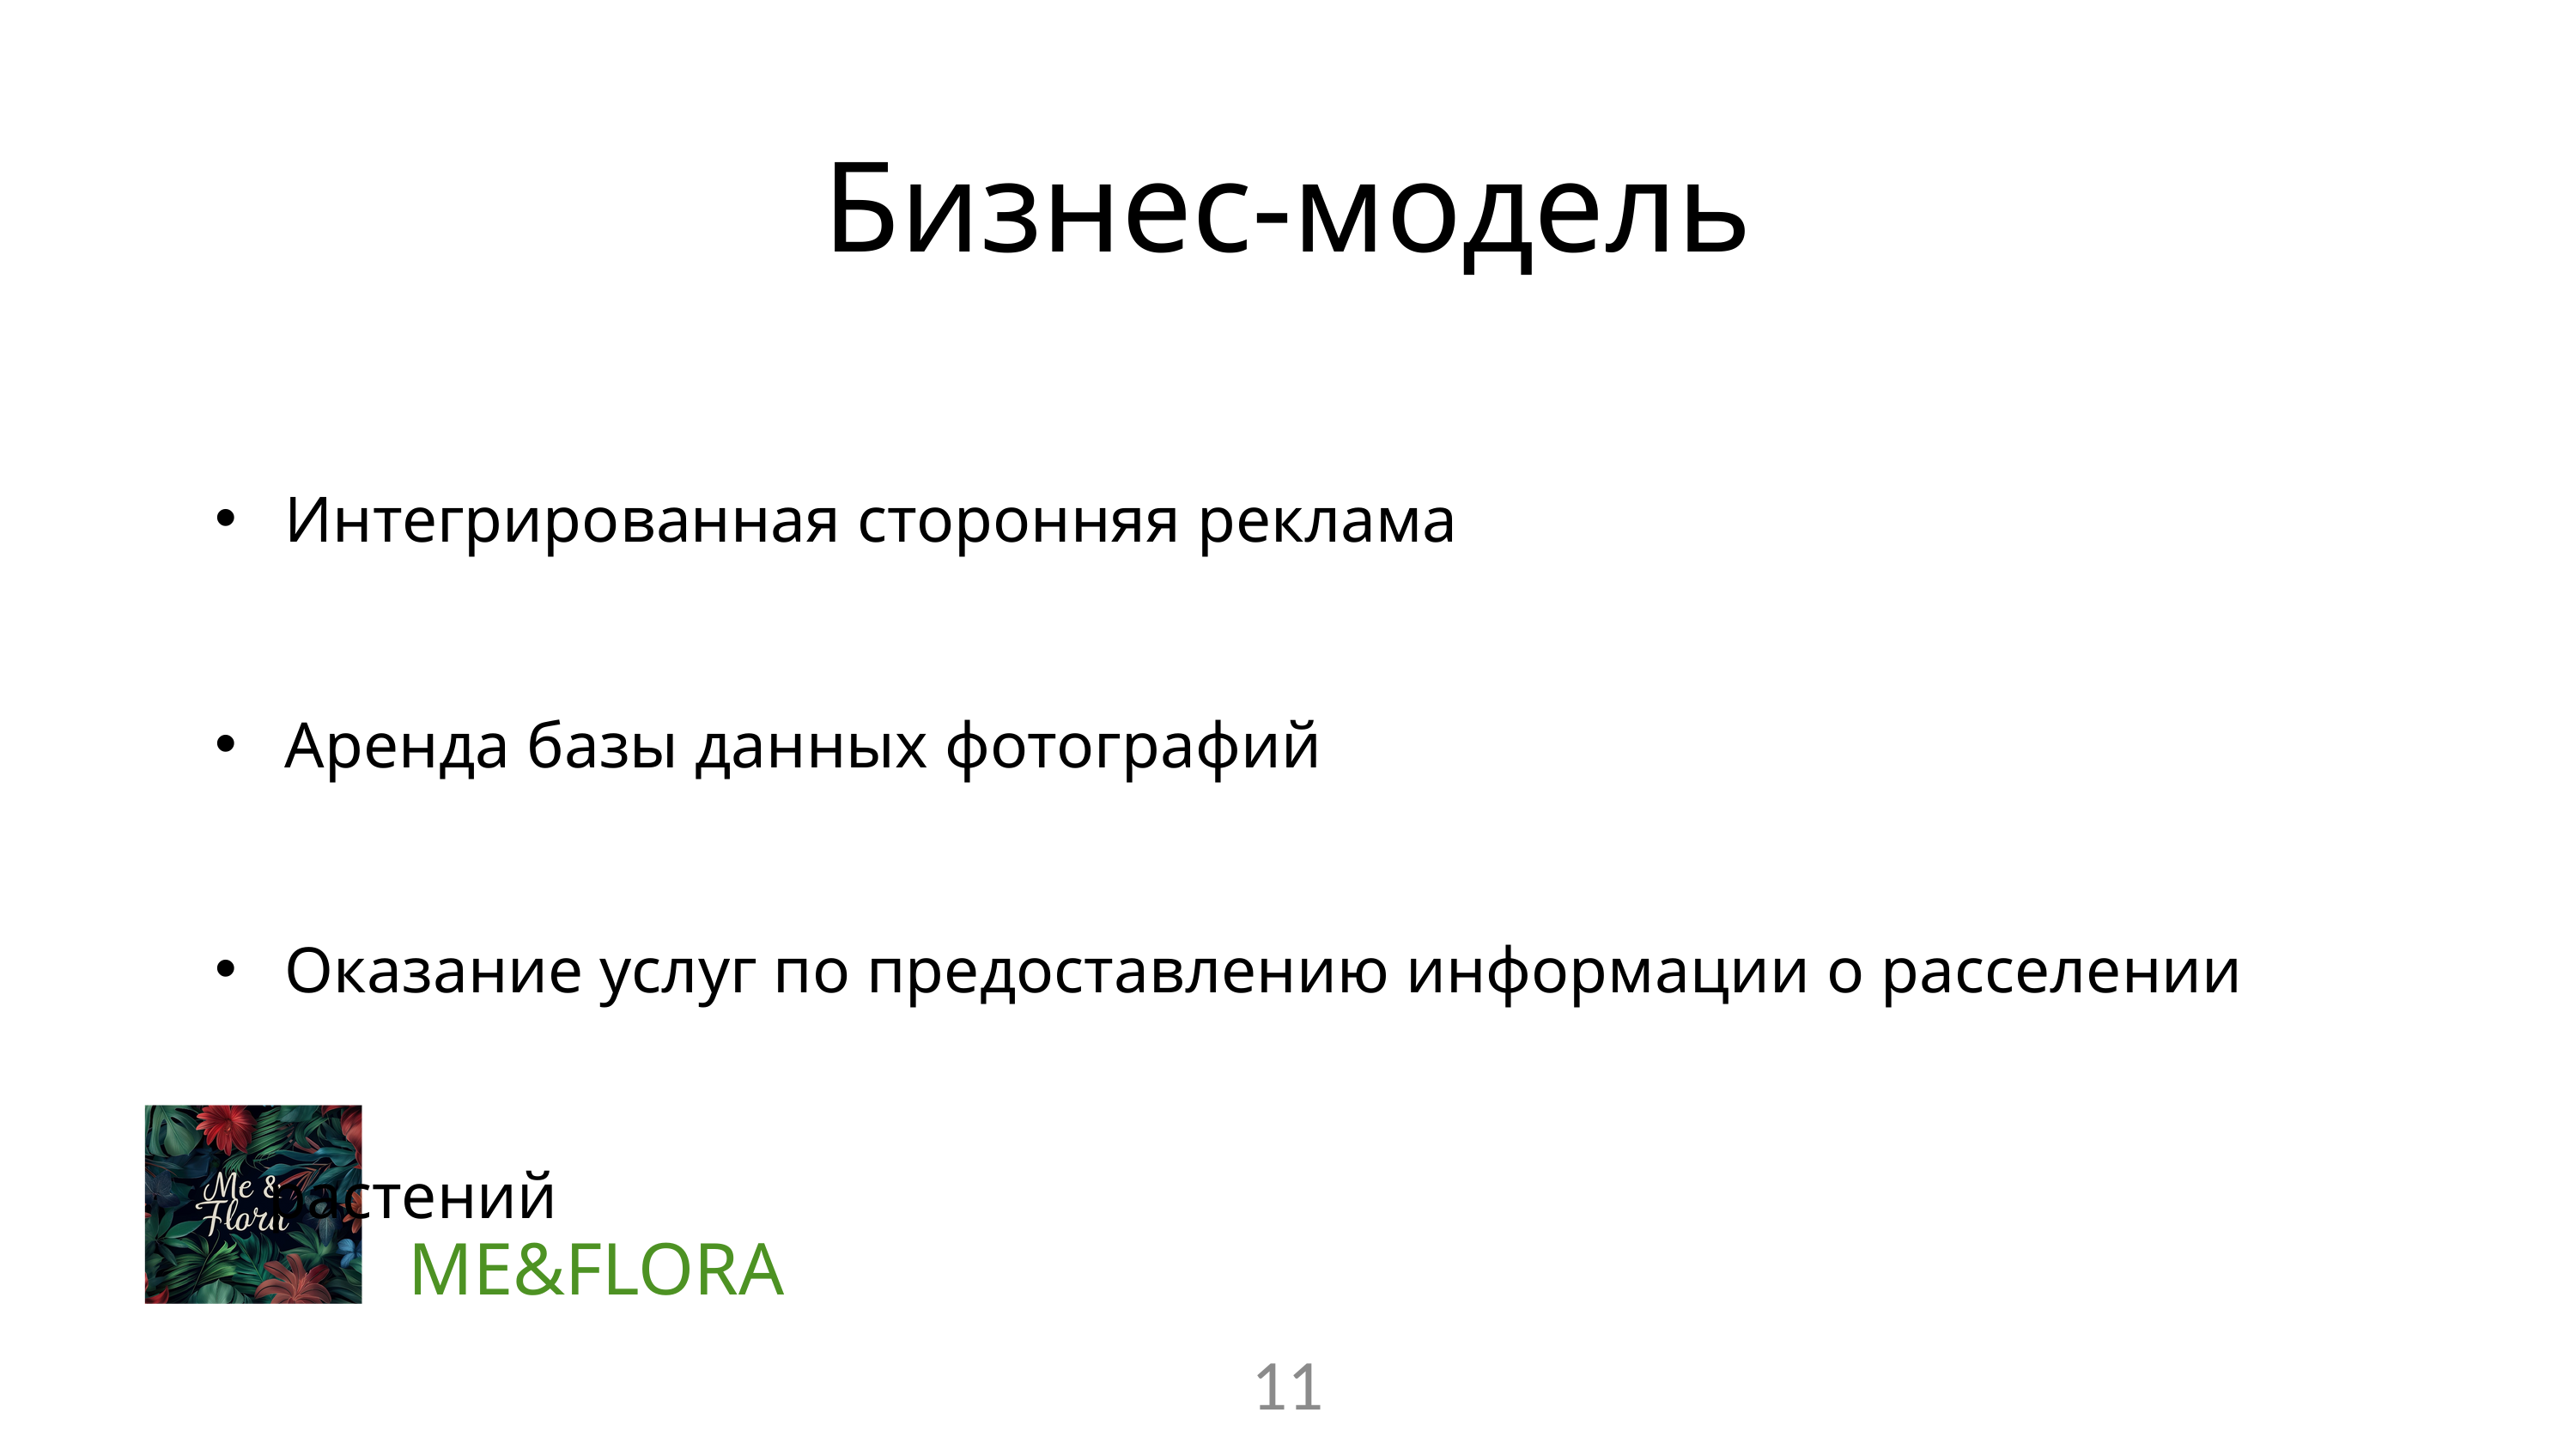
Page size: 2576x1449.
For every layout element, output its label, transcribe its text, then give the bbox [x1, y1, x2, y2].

text_box Бизнес-модель [0, 101, 2576, 277]
text_box ME&FLORA [389, 1231, 804, 1310]
text_box [144, 1105, 362, 1304]
text_box Интегрированная сторонняя реклама Аренда базы данных фотографий Оказание услуг по предоставлению информации о расселении растений [161, 329, 2271, 1231]
slide_number 11 [1138, 1355, 1438, 1408]
